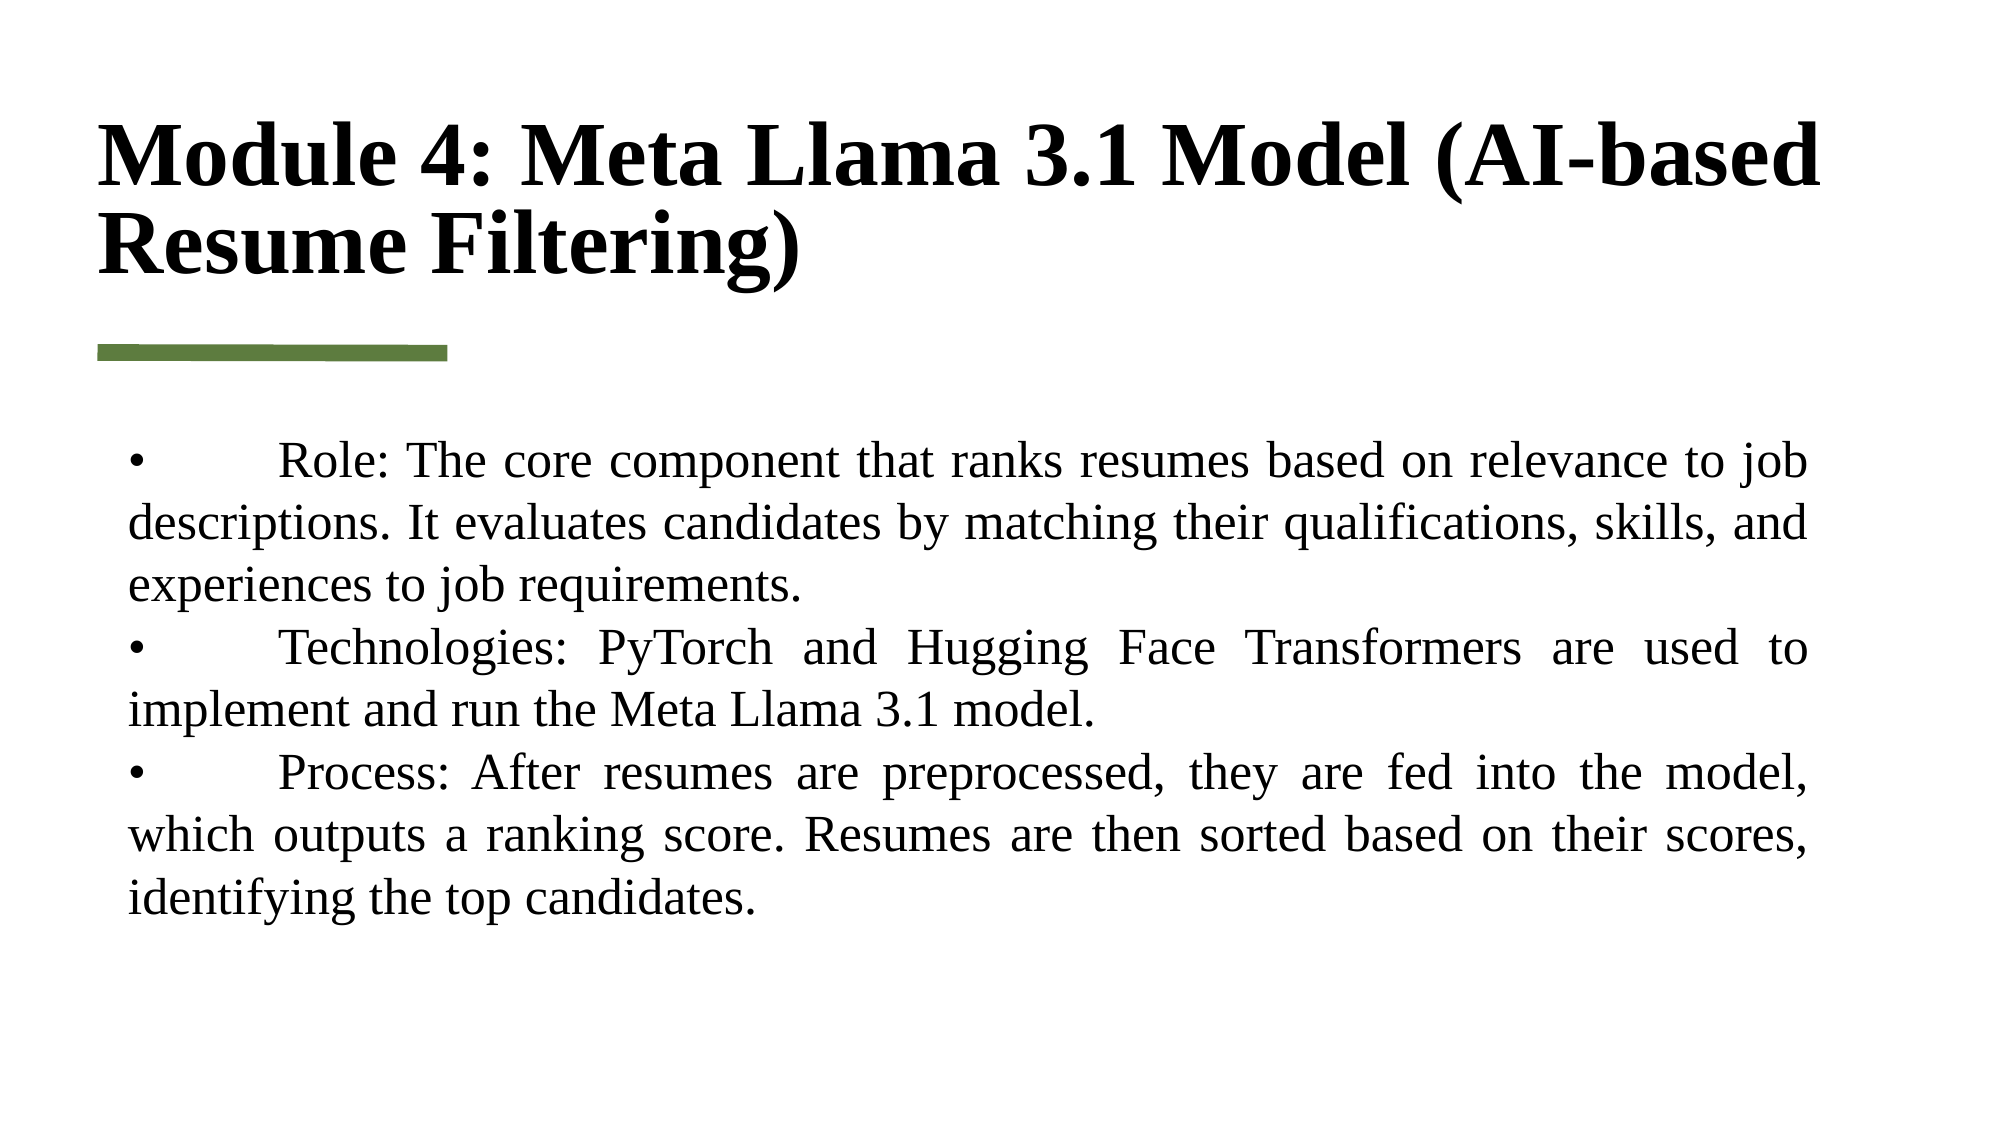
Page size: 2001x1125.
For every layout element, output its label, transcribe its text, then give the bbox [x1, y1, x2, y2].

text_box • Role: The core component that ranks resumes based on relevance to job descriptions. It evaluates candidates by matching their qualifications, skills, and experiences to job requirements. • Technologies: PyTorch and Hugging Face Transformers are used to implement and run the Meta Llama 3.1 model. • Process: After resumes are preprocessed, they are fed into the model, which outputs a ranking score. Resumes are then sorted based on their scores, identifying the top candidates. [113, 417, 1825, 1035]
title Module 4: Meta Llama 3.1 Model (AI-based Resume Filtering) [97, 33, 1898, 291]
